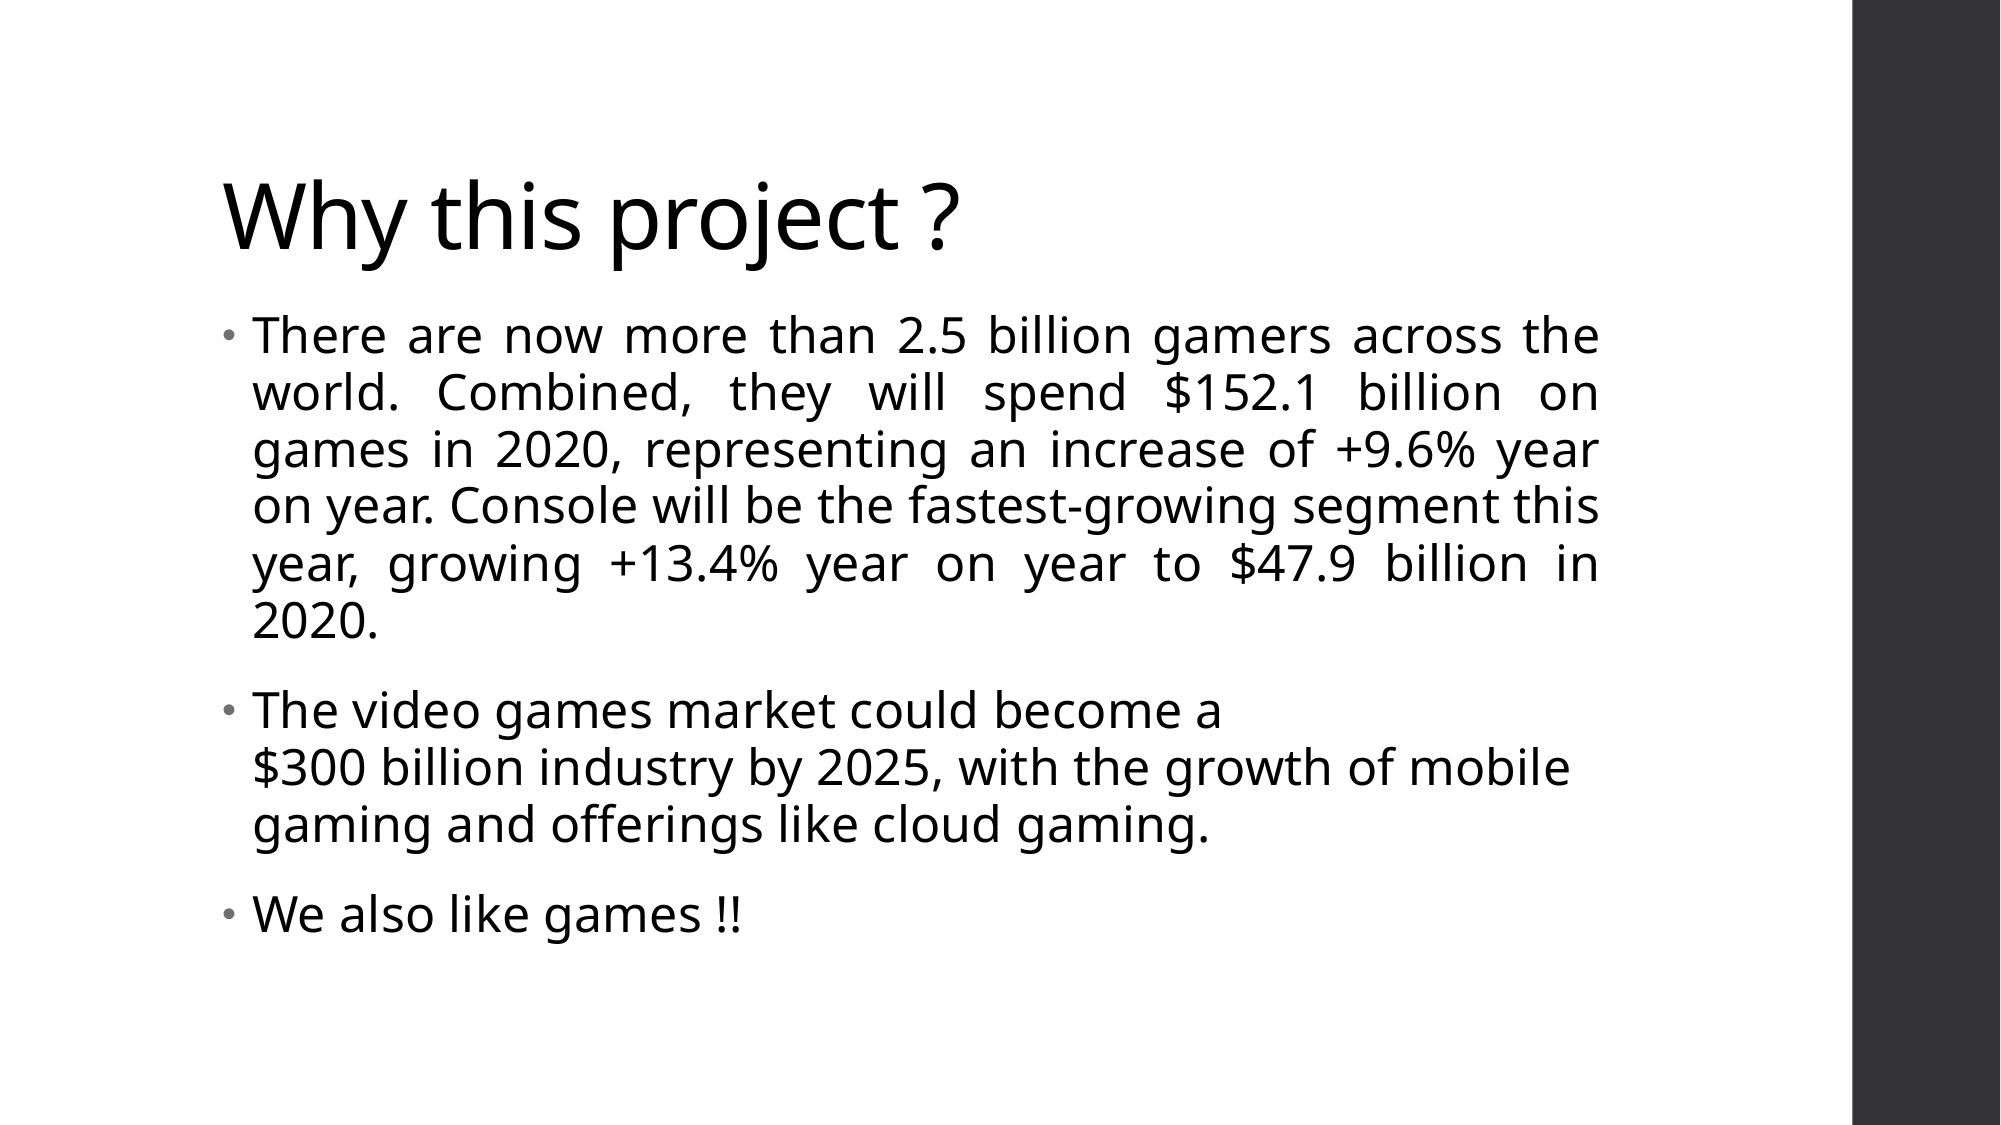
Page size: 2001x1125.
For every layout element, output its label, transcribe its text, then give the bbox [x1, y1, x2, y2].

list There are now more than 2.5 billion gamers across the world. Combined, they will spend $152.1 billion on games in 2020, representing an increase of +9.6% year on year. Console will be the fastest-growing segment this year, growing +13.4% year on year to $47.9 billion in 2020. The video games market could become a $300 billion industry by 2025, with the growth of mobile gaming and offerings like cloud gaming. We also like games !! [206, 299, 1617, 1014]
title Why this project ? [206, 60, 1797, 278]
